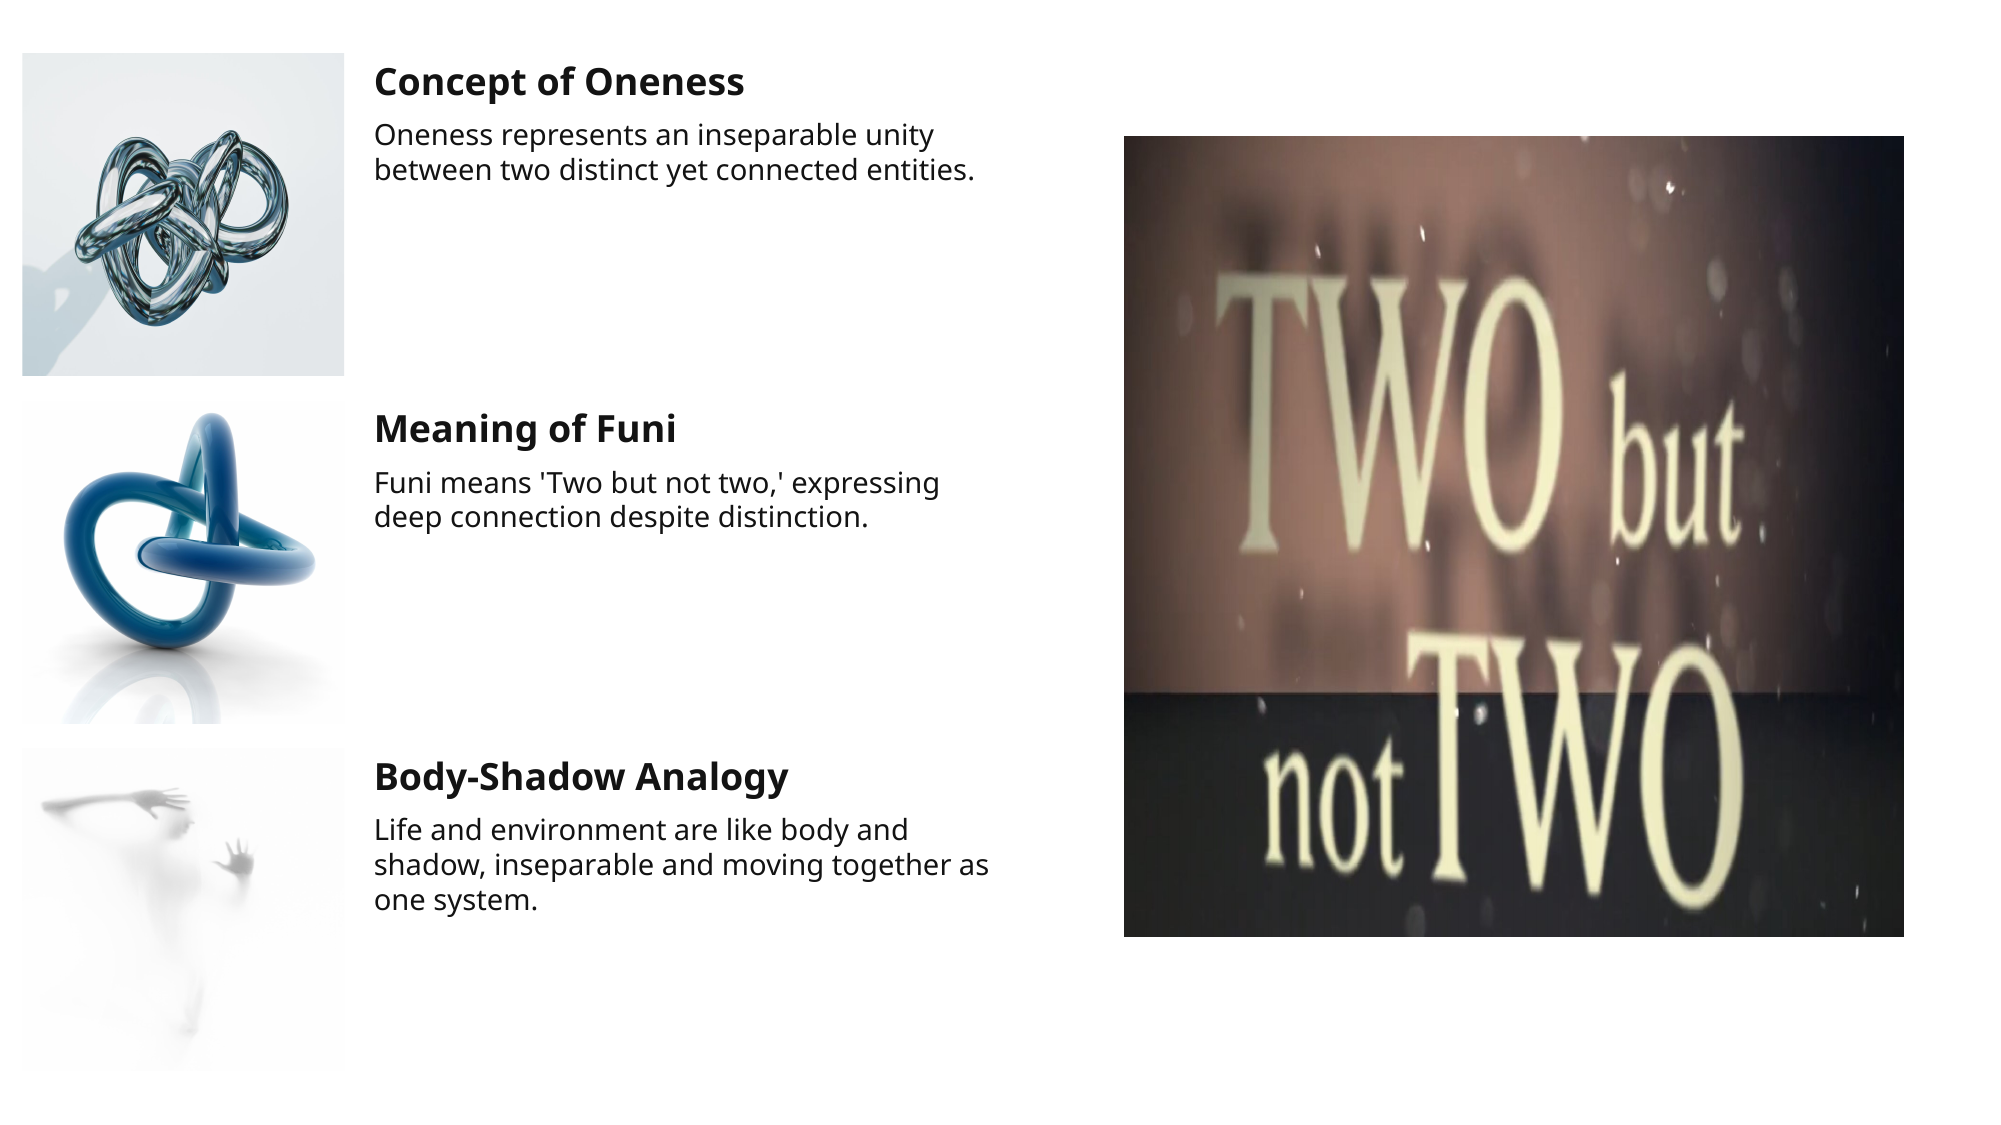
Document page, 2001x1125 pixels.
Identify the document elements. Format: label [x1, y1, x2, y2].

picture [1124, 136, 1904, 937]
list [22, 53, 1000, 1071]
